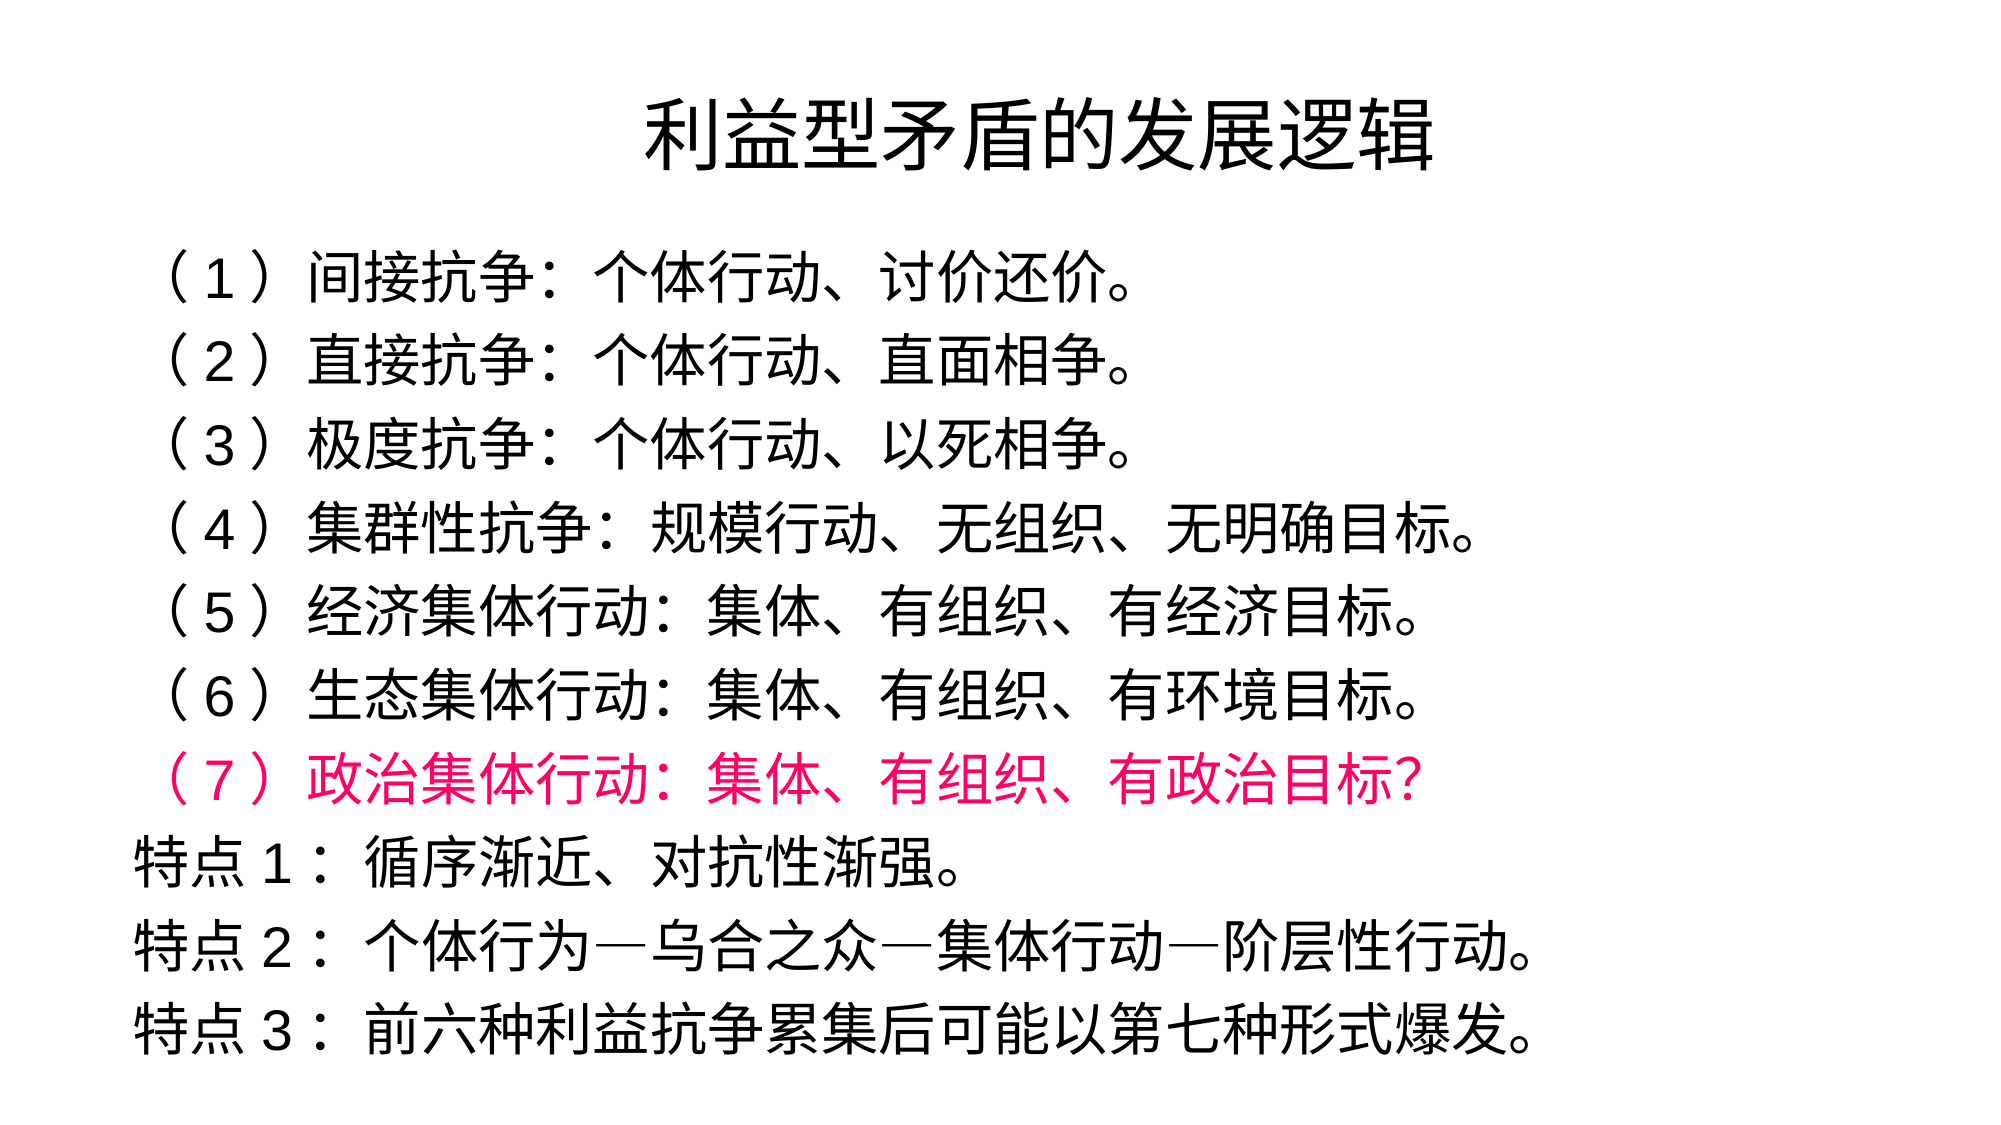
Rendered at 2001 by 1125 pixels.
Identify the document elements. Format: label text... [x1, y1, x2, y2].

text_box 利益型矛盾的发展逻辑 （1）间接抗争：个体行动、讨价还价。 （2）直接抗争：个体行动、直面相争。 （3）极度抗争：个体行动、以死相争。 （4）集群性抗争：规模行动、无组织、无明确目标。 （5）经济集体行动：集体、有组织、有经济目标。 （6）生态集体行动：集体、有组织、有环境目标。 （7）政治集体行动：集体、有组织、有政治目标？ 特点1：循序渐近、对抗性渐强。 特点2：个体行为—乌合之众—集体行动—阶层性行动。 特点3：前六种利益抗争累集后可能以第七种形式爆发。 [118, 78, 1961, 1070]
